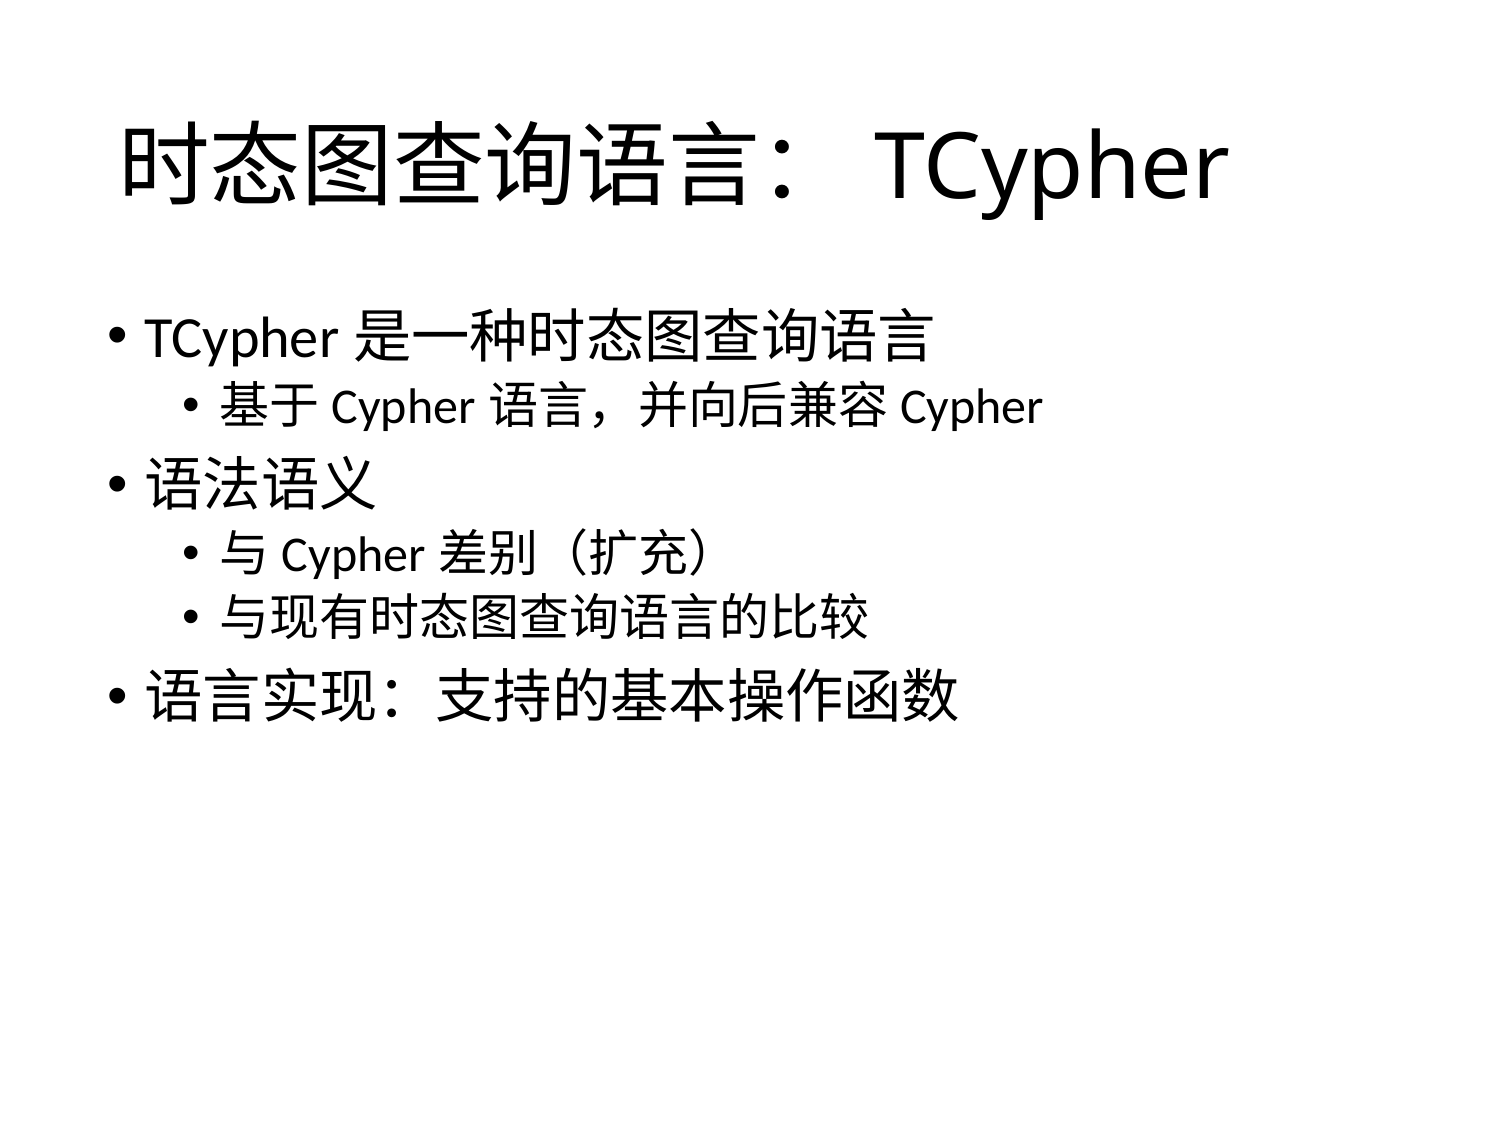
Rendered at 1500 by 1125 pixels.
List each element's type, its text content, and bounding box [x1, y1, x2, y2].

list TCypher是一种时态图查询语言 基于Cypher语言，并向后兼容Cypher 语法语义 与Cypher差别（扩充） 与现有时态图查询语言的比较 语言实现：支持的基本操作函数 [92, 299, 1416, 1014]
title 时态图查询语言：TCypher [103, 59, 1397, 278]
